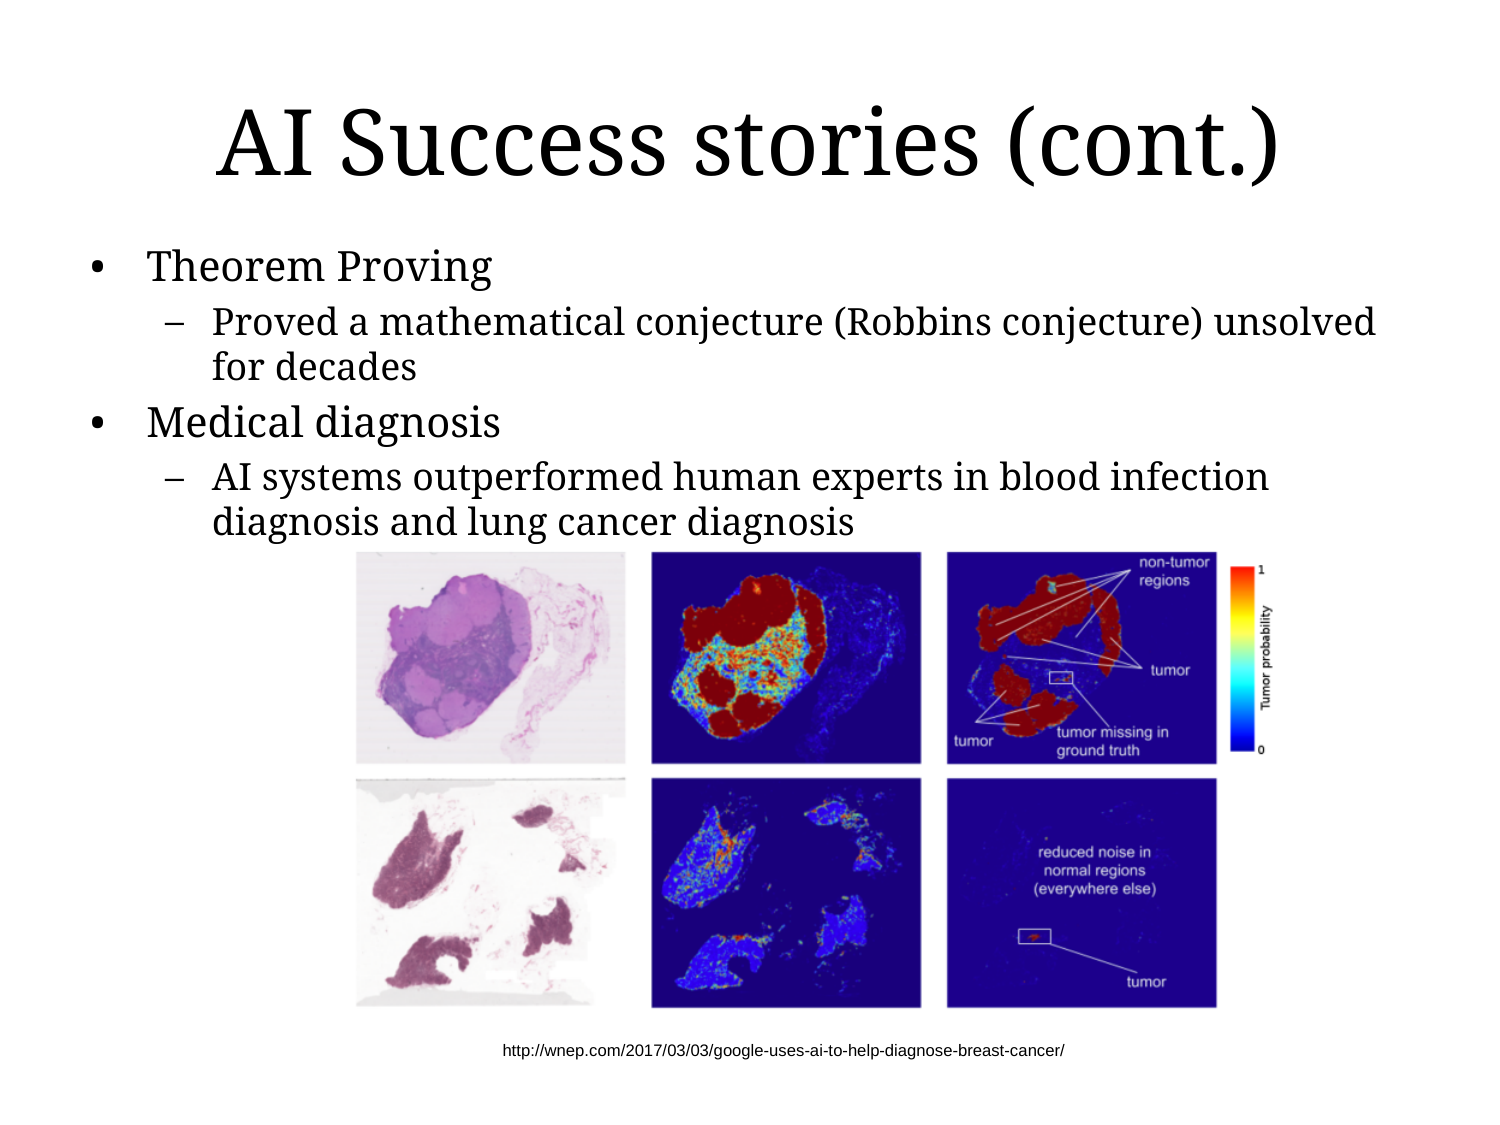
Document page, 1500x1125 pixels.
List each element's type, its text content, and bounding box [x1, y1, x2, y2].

picture [349, 546, 1276, 1013]
list Theorem Proving Proved a mathematical conjecture (Robbins conjecture) unsolved for decades Medical diagnosis AI systems outperformed human experts in blood infection diagnosis and lung cancer diagnosis [75, 232, 1425, 538]
text_box http://wnep.com/2017/03/03/google-uses-ai-to-help-diagnose-breast-cancer/ [487, 1032, 1089, 1068]
title AI Success stories (cont.) [75, 45, 1425, 232]
